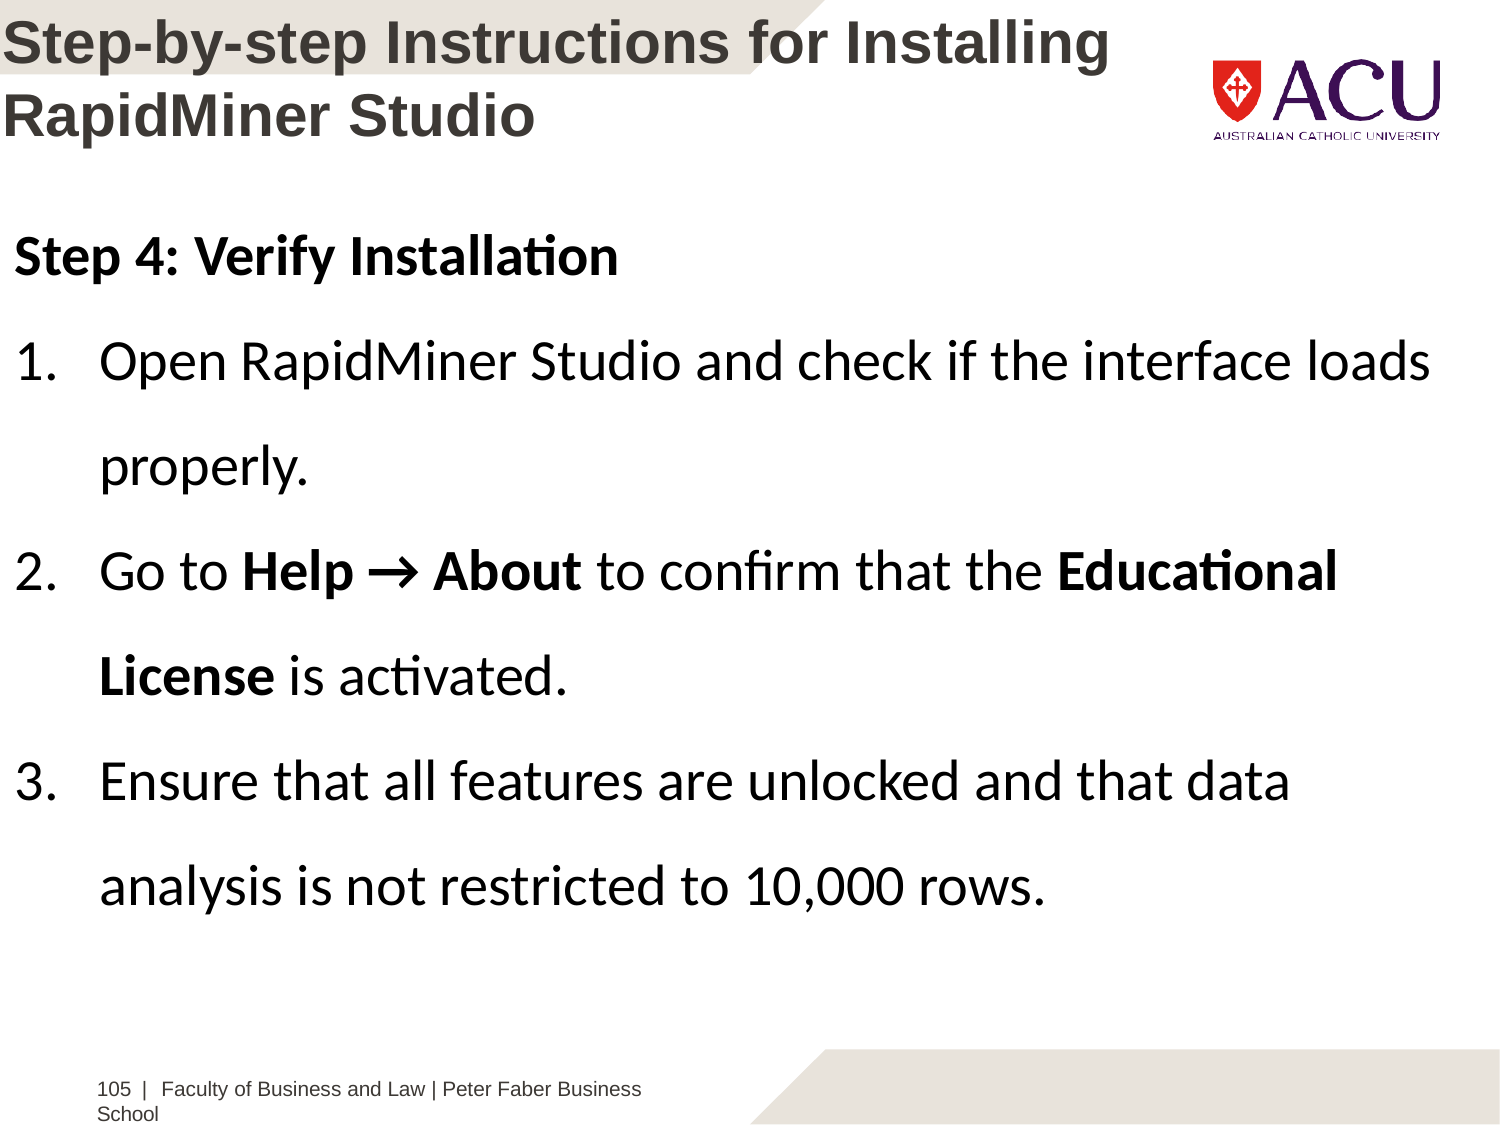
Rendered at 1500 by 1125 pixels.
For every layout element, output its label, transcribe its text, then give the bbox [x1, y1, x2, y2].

slide_number 105 | Faculty of Business and Law | Peter Faber Business School [90, 1075, 703, 1125]
title Step-by-step Instructions for Installing RapidMiner Studio [0, 1, 1390, 174]
text_box Step 4: Verify Installation Open RapidMiner Studio and check if the interface loads properly. Go to Help → About to confirm that the Educational License is activated. Ensure that all features are unlocked and that data analysis is not restricted to 10,000 rows. [0, 174, 1500, 925]
picture [1390, 59, 1440, 140]
